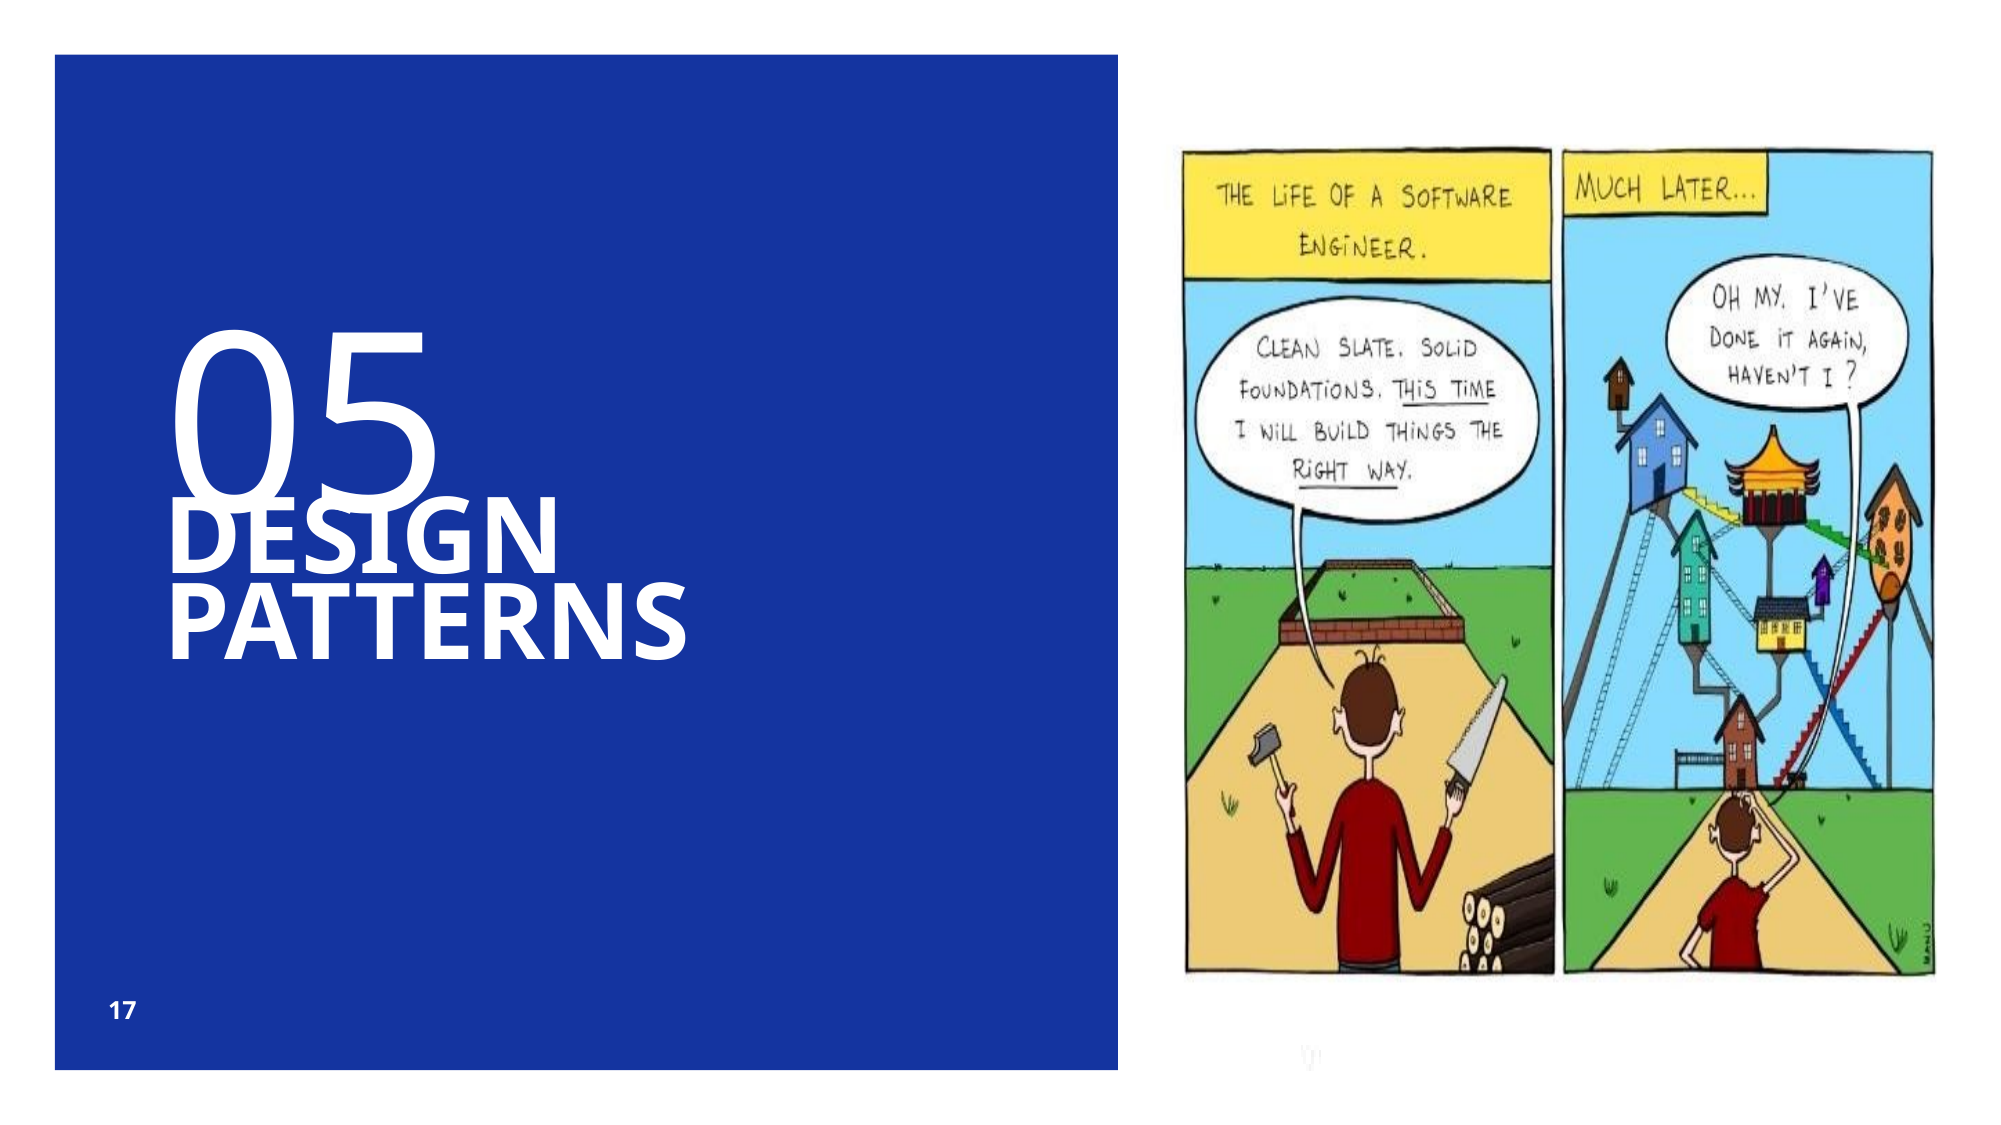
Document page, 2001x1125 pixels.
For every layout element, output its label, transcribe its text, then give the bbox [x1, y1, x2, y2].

slide_number 17 [108, 982, 150, 1040]
list 05 [163, 273, 523, 561]
title Design patterns [163, 368, 1054, 681]
picture [1118, 54, 2000, 1071]
